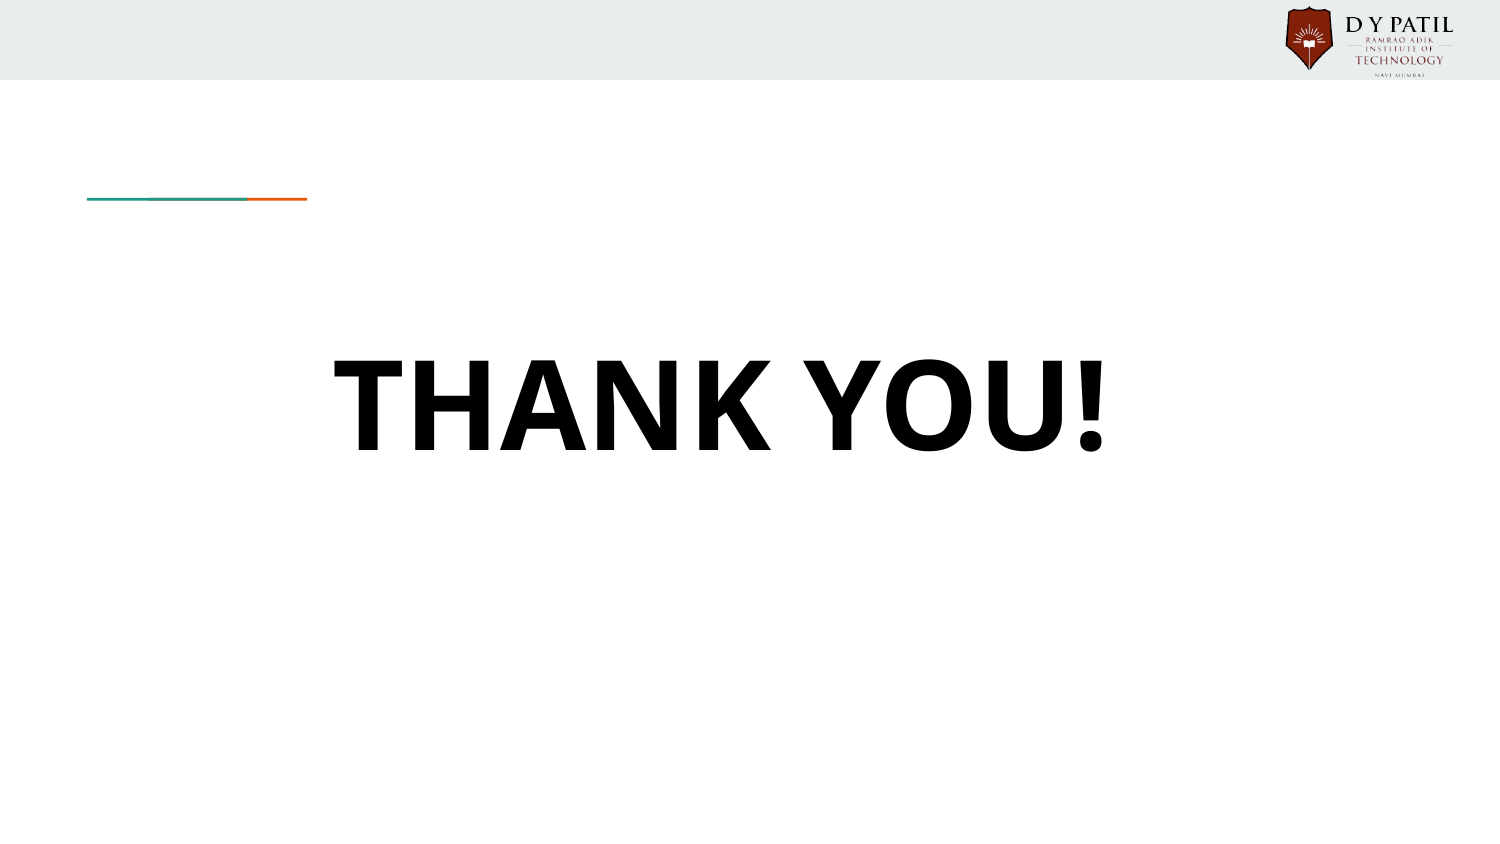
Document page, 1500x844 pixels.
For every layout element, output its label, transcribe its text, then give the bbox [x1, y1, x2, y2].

list THANK YOU! [90, 310, 1352, 682]
picture [1277, 0, 1463, 89]
